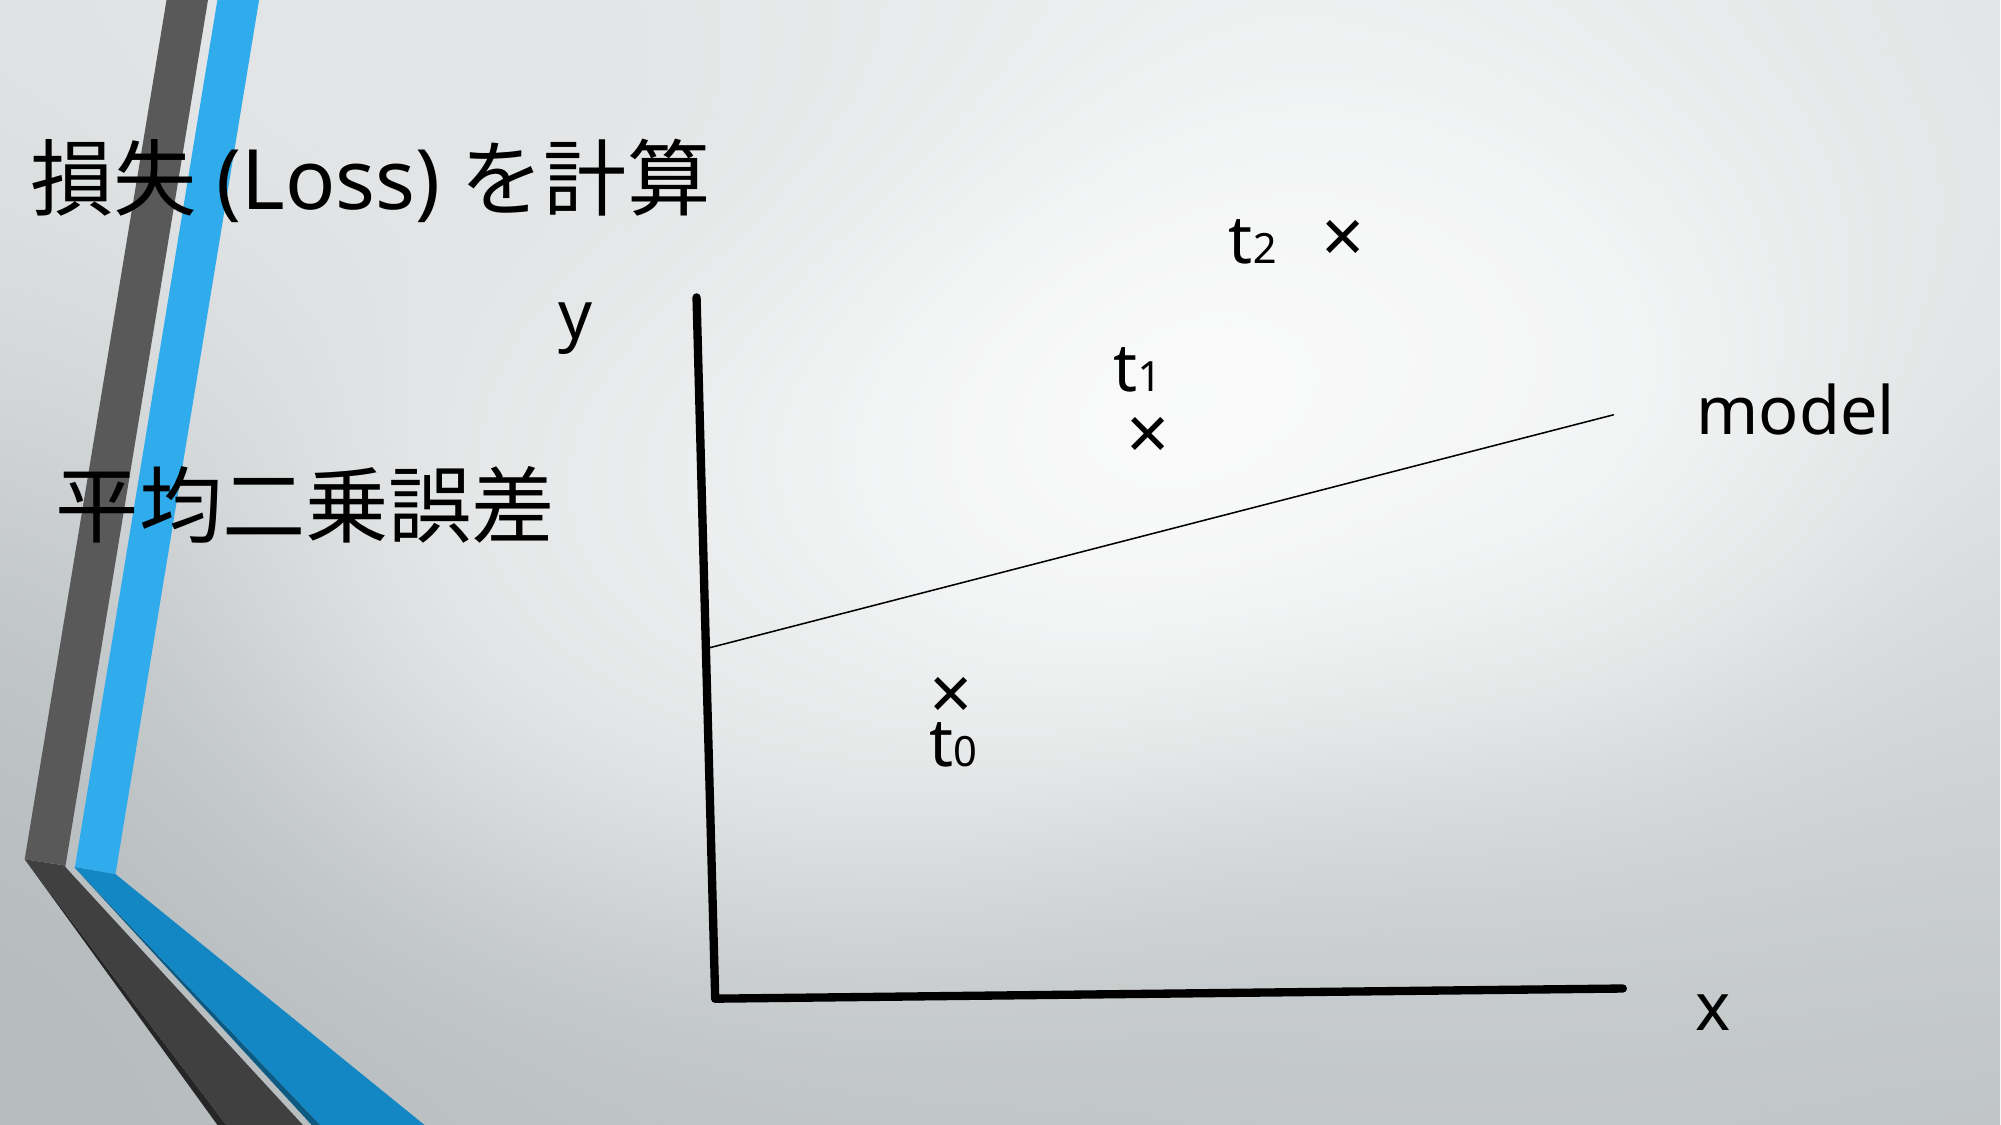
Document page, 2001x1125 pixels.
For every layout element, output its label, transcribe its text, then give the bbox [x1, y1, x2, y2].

text_box 損失(Loss)を計算 [0, 109, 941, 244]
text_box × [1239, 188, 1380, 293]
text_box t2 [1214, 189, 1327, 284]
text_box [705, 414, 1614, 649]
text_box model [1681, 360, 1948, 455]
text_box x [1680, 956, 1793, 1052]
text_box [696, 297, 1624, 999]
text_box y [544, 264, 612, 360]
text_box 平均二乗誤差 [0, 436, 696, 571]
